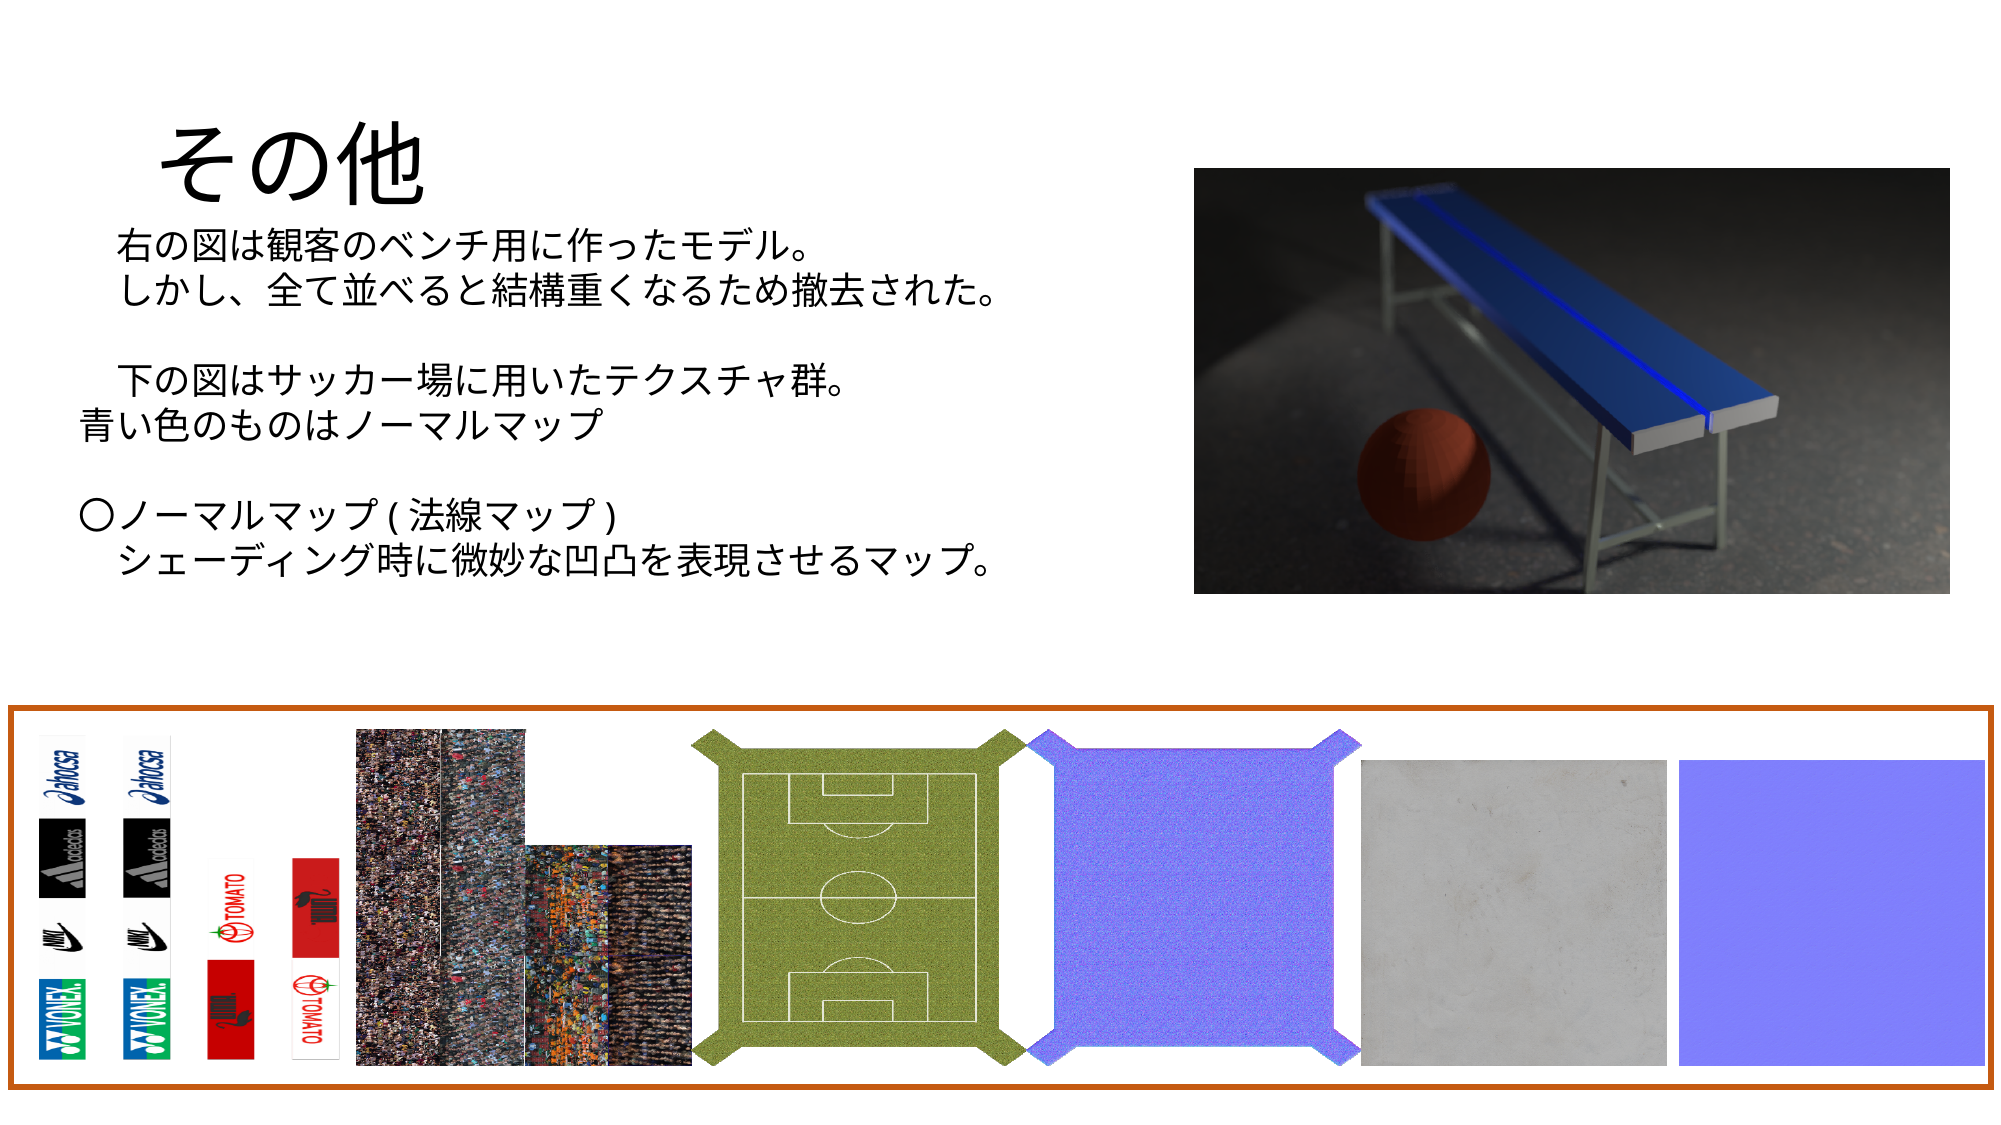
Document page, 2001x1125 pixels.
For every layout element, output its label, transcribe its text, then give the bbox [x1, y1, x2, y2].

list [1194, 168, 1950, 594]
text_box [10, 707, 1992, 1088]
picture [1679, 760, 1985, 1066]
title その他 [137, 59, 1863, 278]
picture [20, 729, 1667, 1066]
text_box 右の図は観客のベンチ用に作ったモデル。 しかし、全て並べると結構重くなるため撤去された。 下の図はサッカー場に用いたテクスチャ群。 青い色のものはノーマルマップ 〇ノーマルマップ(法線マップ) シェーディング時に微妙な凹凸を表現させるマップ。 [64, 214, 1150, 589]
